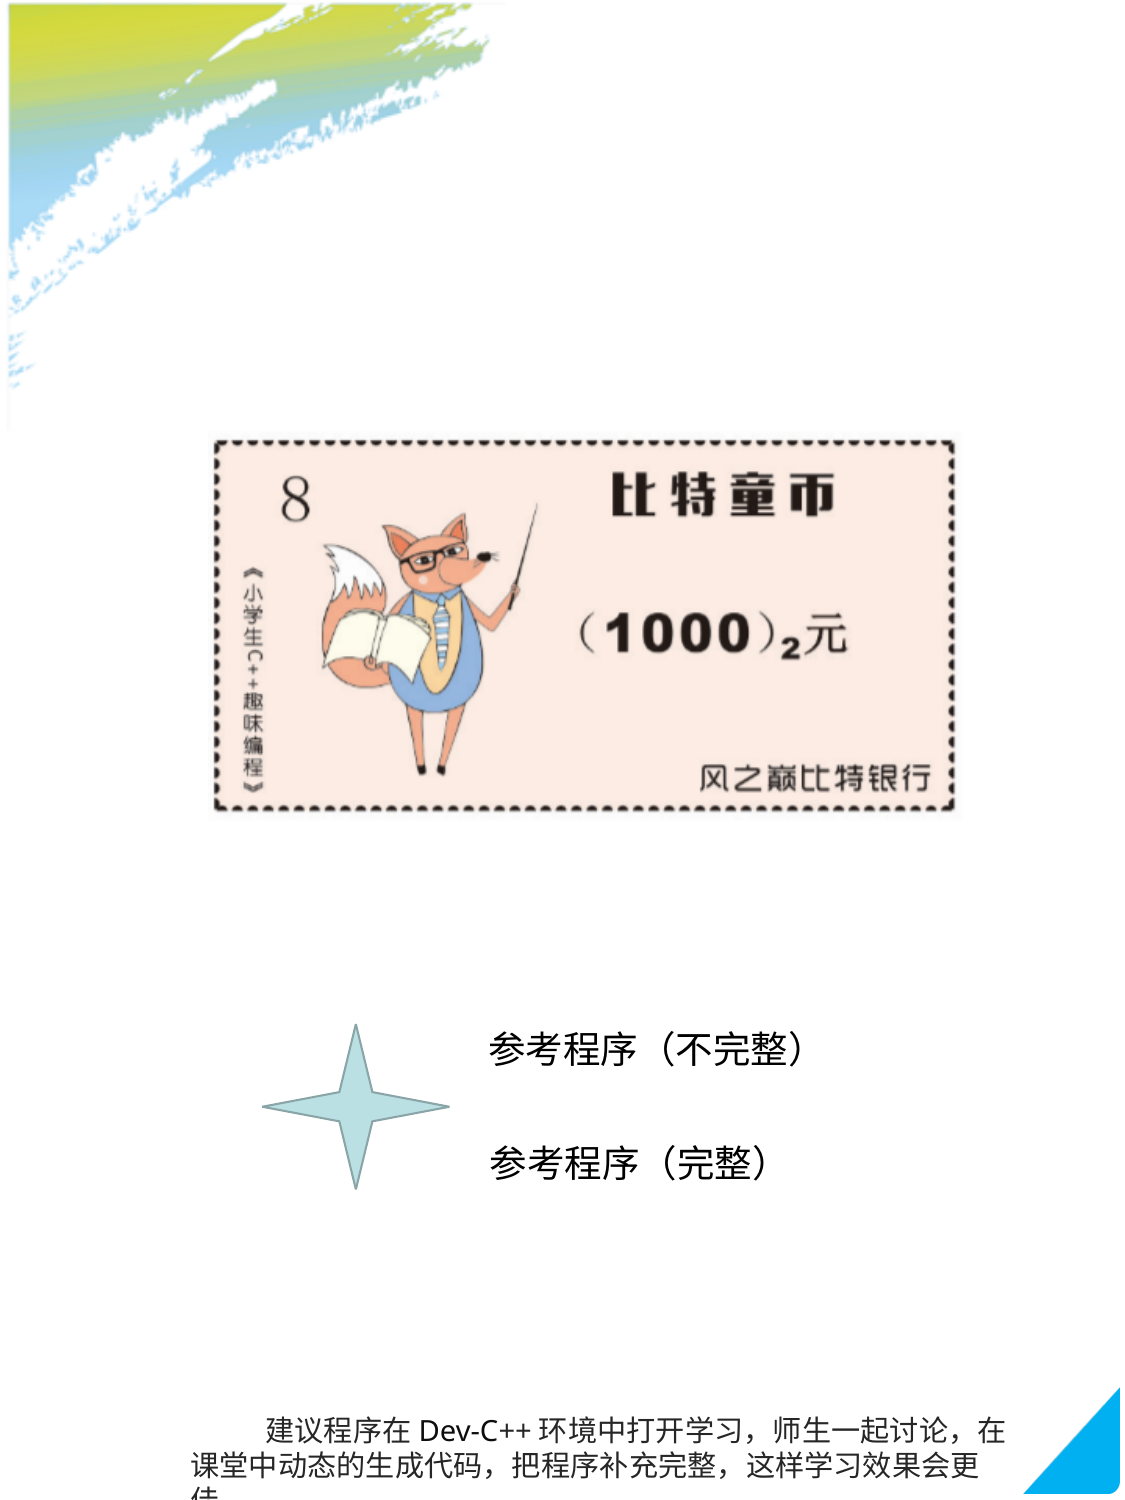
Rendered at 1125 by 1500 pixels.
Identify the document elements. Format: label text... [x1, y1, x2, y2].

picture [1023, 1387, 1118, 1492]
picture [1114, 1487, 1120, 1494]
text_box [1, 0, 523, 440]
picture [208, 431, 963, 821]
text_box 建议程序在Dev-C++环境中打开学习，师生一起讨论，在课堂中动态的生成代码，把程序补充完整，这样学习效果会更佳。 [175, 1405, 1039, 1500]
text_box [262, 1023, 450, 1190]
text_box 参考程序（完整） [475, 1132, 805, 1192]
text_box 参考程序（不完整） [473, 1018, 871, 1079]
